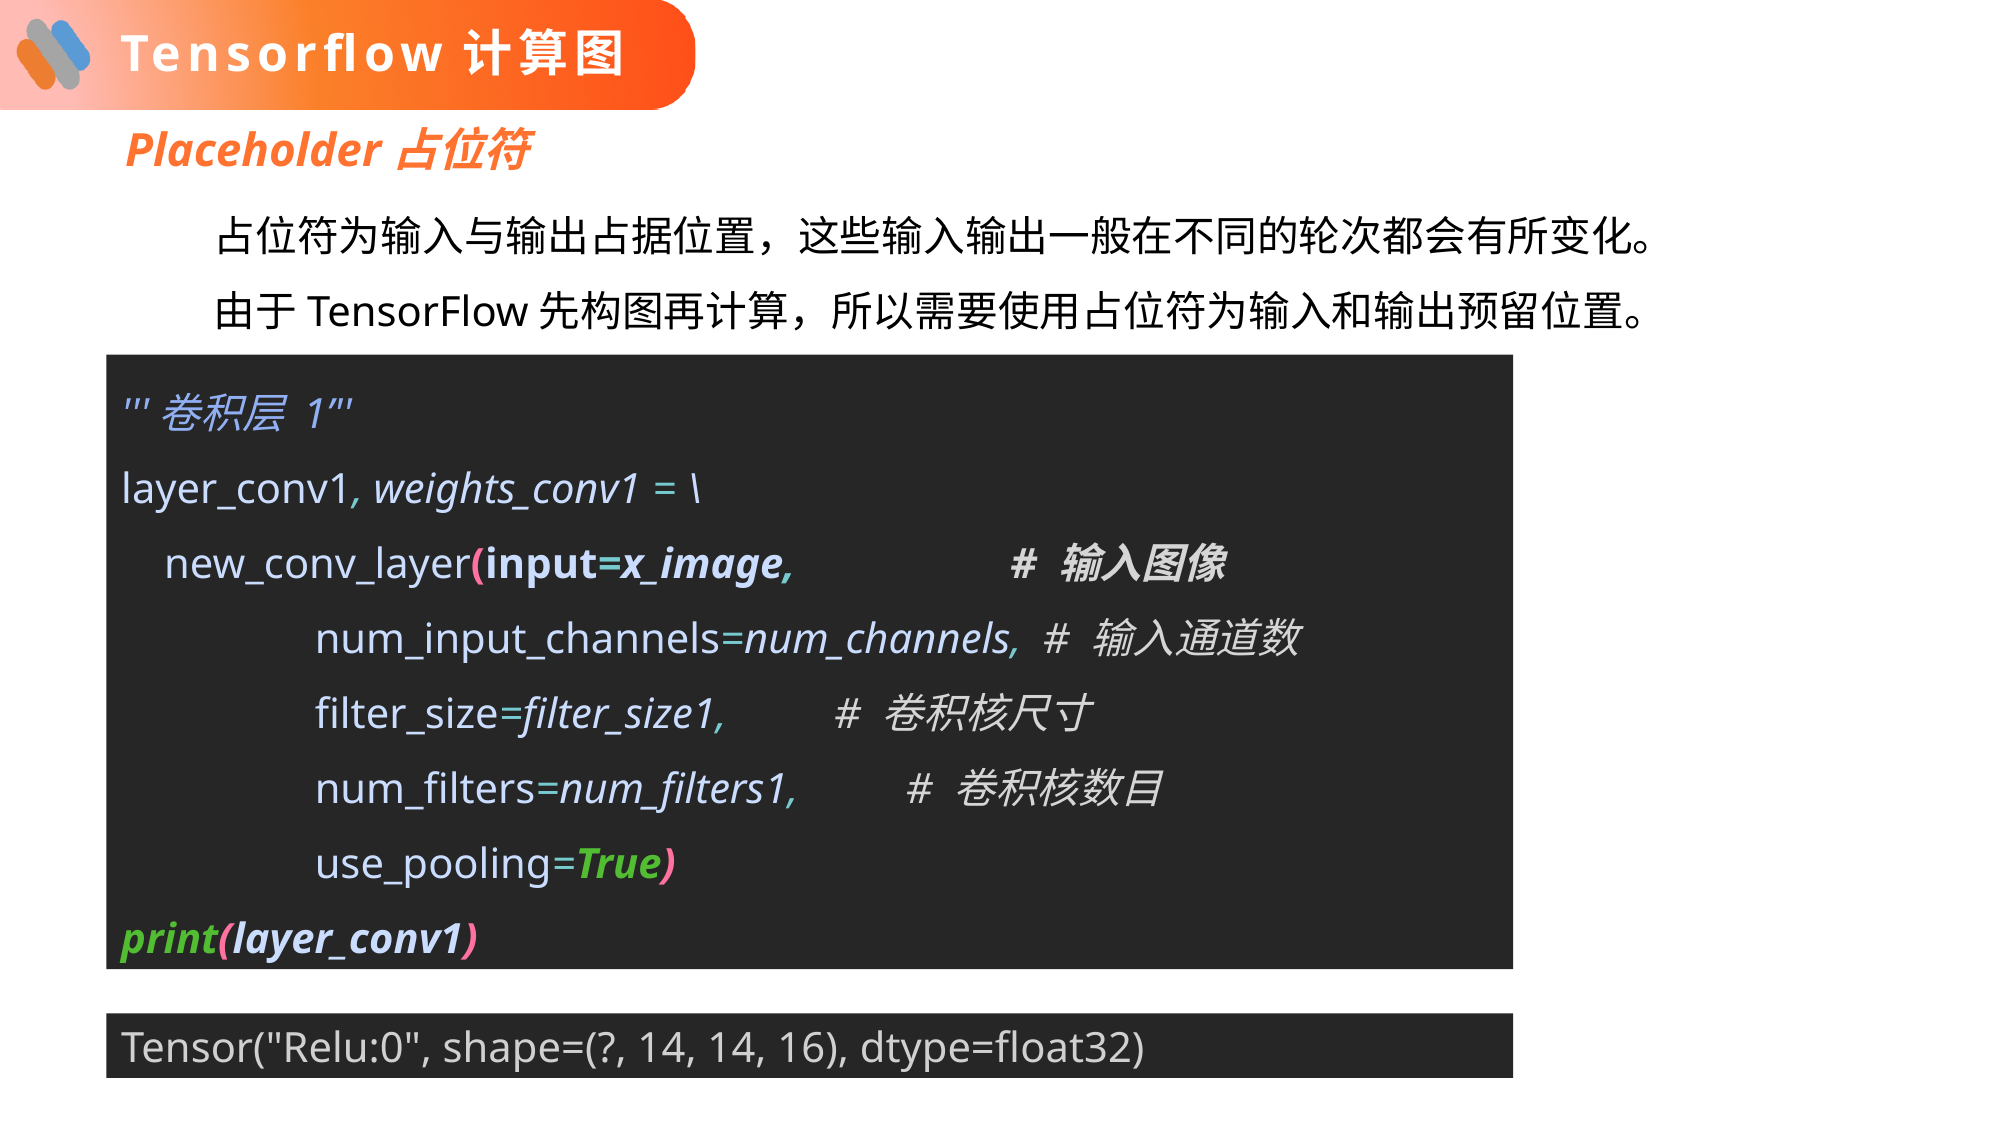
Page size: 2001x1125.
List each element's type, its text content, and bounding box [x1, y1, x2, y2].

text_box Tensor("Relu:0", shape=(?, 14, 14, 16), dtype=float32) [106, 1013, 1514, 1078]
text_box '''卷积层 1’'' layer_conv1, weights_conv1 = \ new_conv_layer(input=x_image, # 输入图像 num_input_channels=num_channels, # 输入通道数 filter_size=filter_size1, # 卷积核尺寸 num_filters=num_filters1, # 卷积核数目 use_pooling=True) print(layer_conv1) [106, 354, 1514, 970]
title Tensorflow计算图 [0, 0, 696, 110]
text_box Placeholder占位符 [110, 113, 545, 184]
text_box 占位符为输入与输出占据位置，这些输入输出一般在不同的轮次都会有所变化。由于TensorFlow先构图再计算，所以需要使用占位符为输入和输出预留位置。 [198, 177, 1681, 343]
